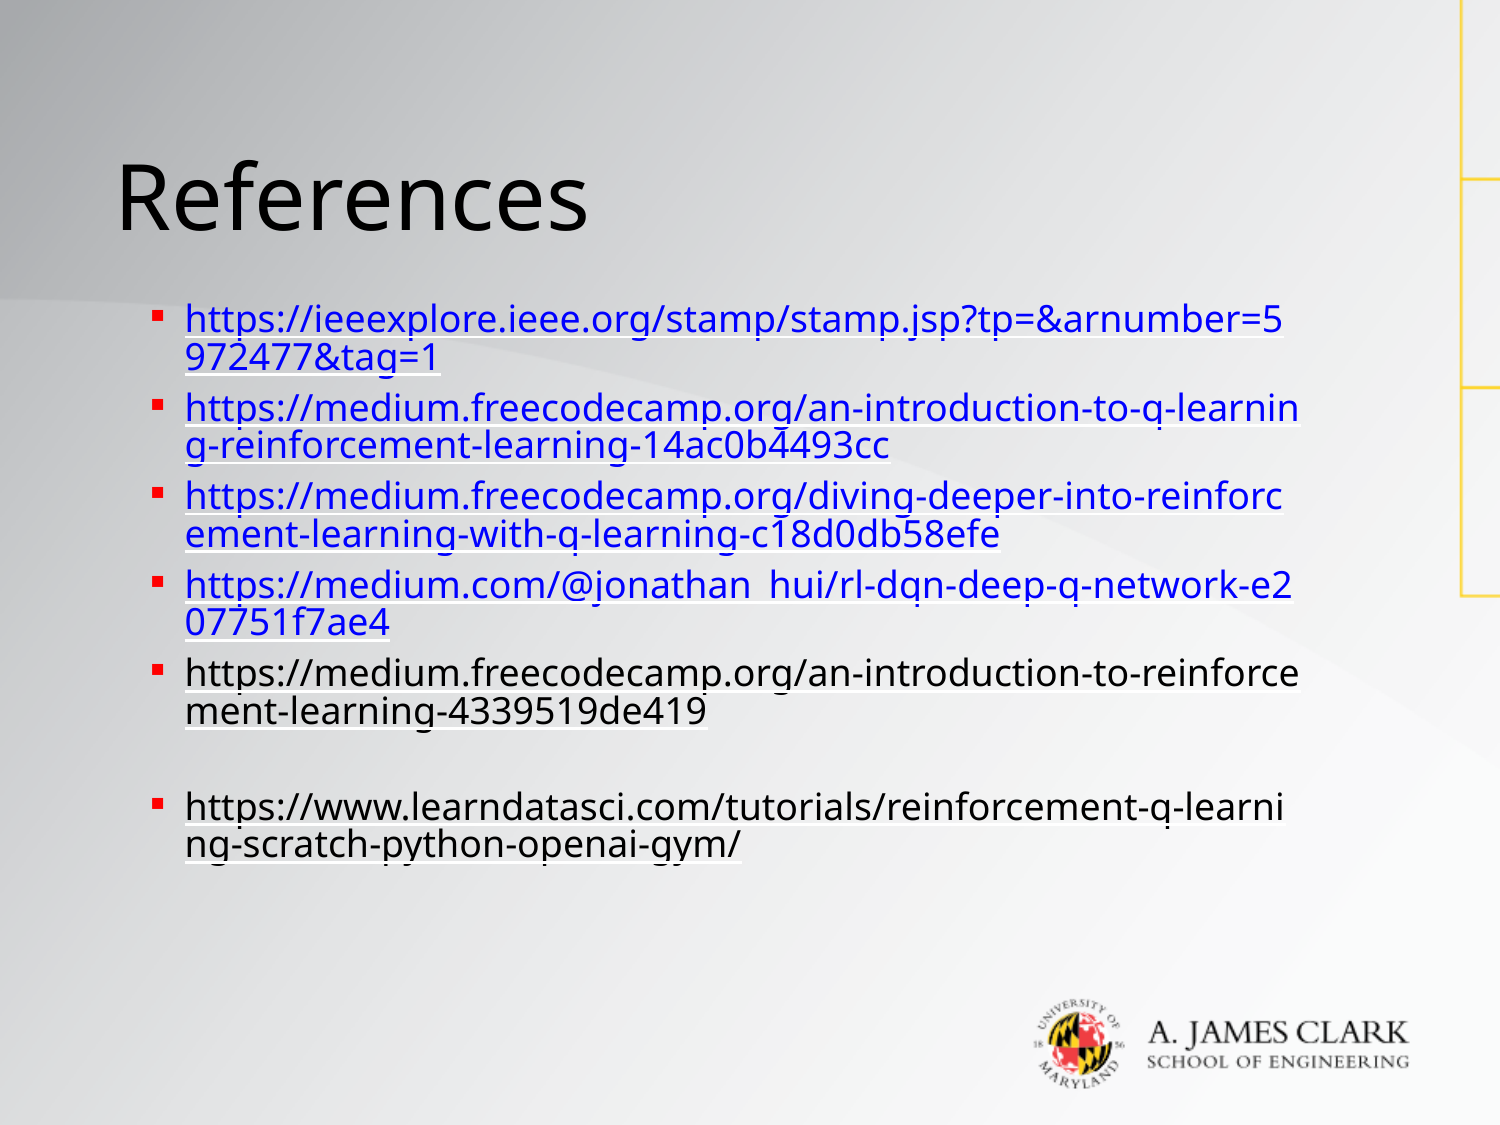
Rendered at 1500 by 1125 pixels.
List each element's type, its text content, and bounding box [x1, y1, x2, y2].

text_box https://ieeexplore.ieee.org/stamp/stamp.jsp?tp=&arnumber=5972477&tag=1 https://medium.freecodecamp.org/an-introduction-to-q-learning-reinforcement-learning-14ac0b4493cc https://medium.freecodecamp.org/diving-deeper-into-reinforcement-learning-with-q-learning-c18d0db58efe https://medium.com/@jonathan_hui/rl-dqn-deep-q-network-e207751f7ae4 https://medium.freecodecamp.org/an-introduction-to-reinforcement-learning-4339519de419 https://www.learndatasci.com/tutorials/reinforcement-q-learning-scratch-python-openai-gym/ [134, 287, 1320, 1012]
text_box [74, 45, 1406, 231]
text_box References [99, 69, 1431, 256]
